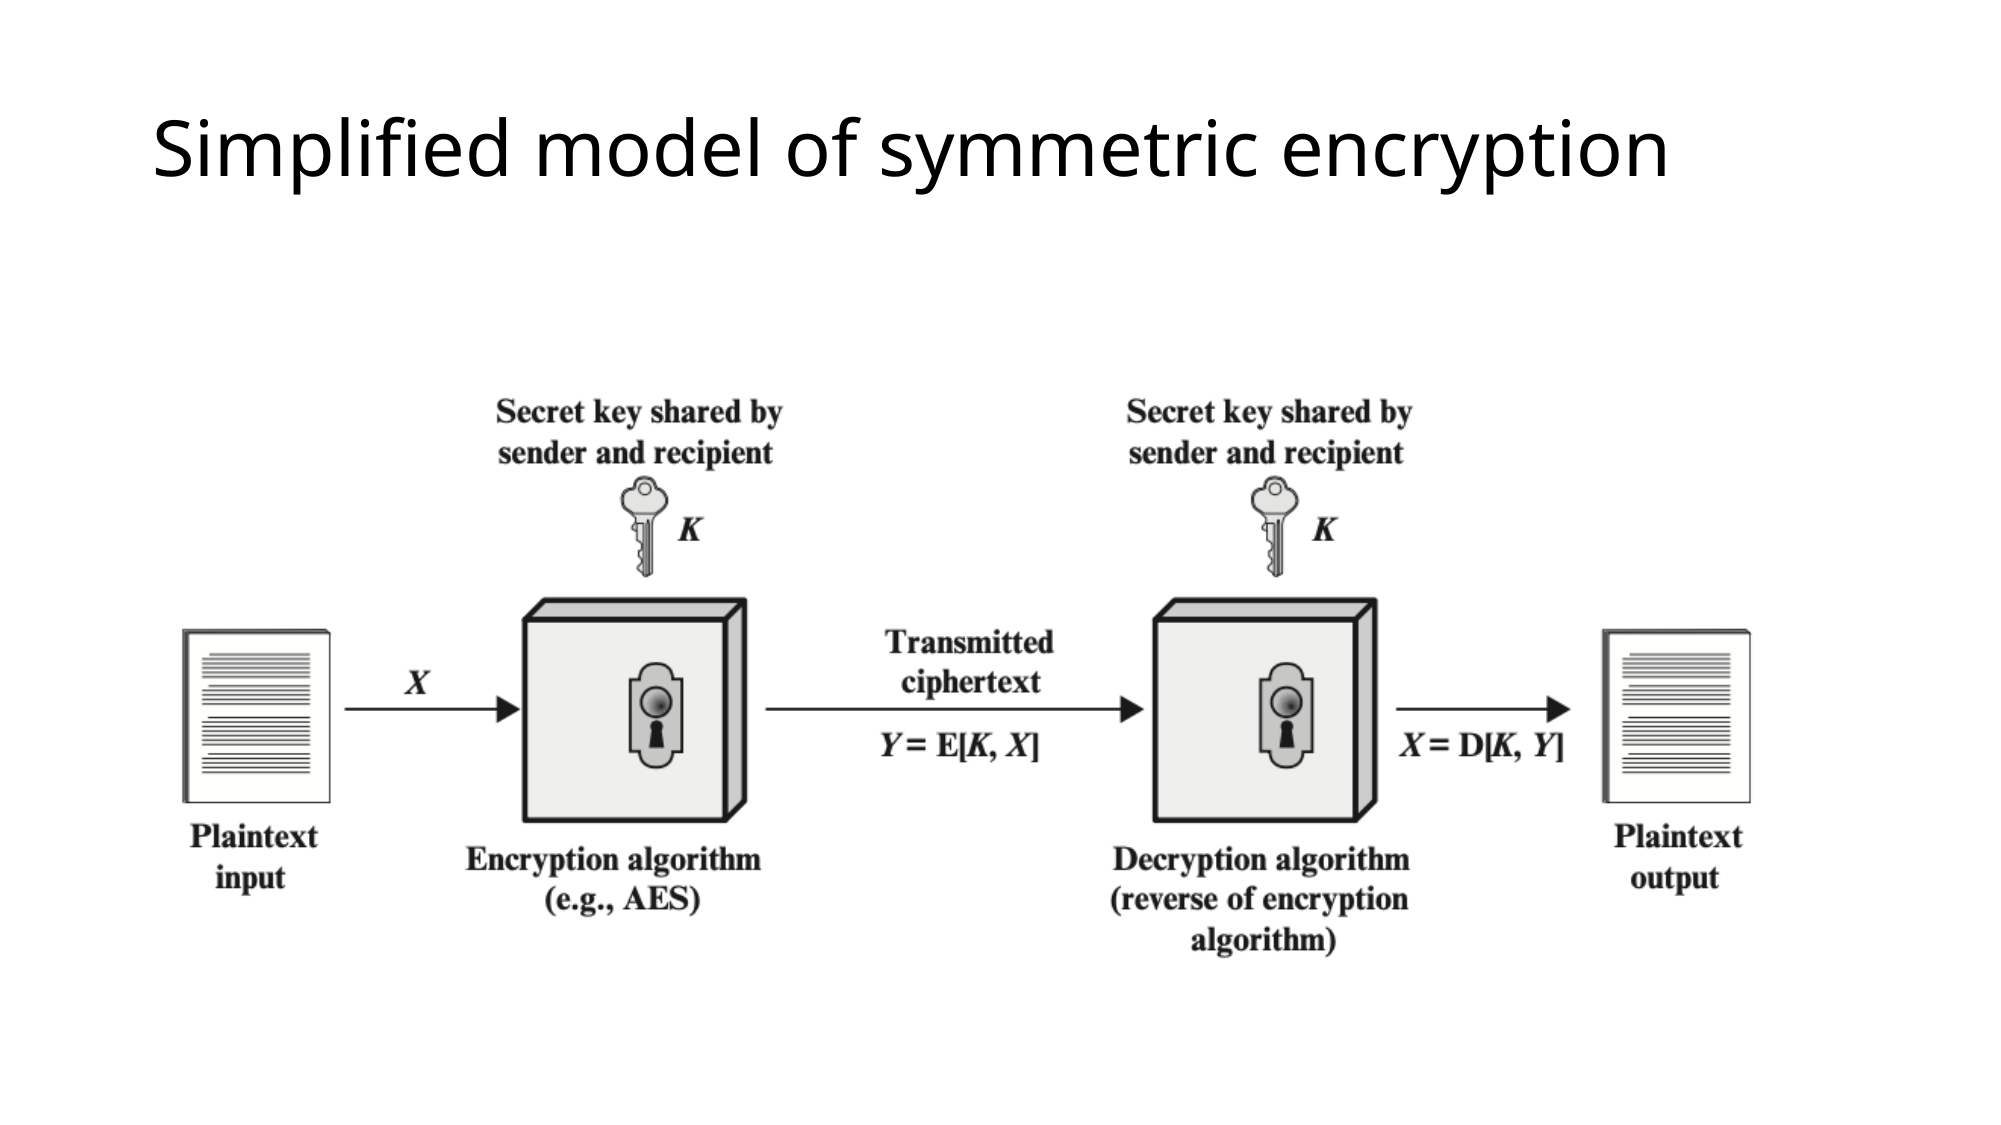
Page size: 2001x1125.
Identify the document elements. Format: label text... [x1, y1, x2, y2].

title Simplified model of symmetric encryption [137, 47, 1863, 201]
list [137, 359, 1863, 981]
